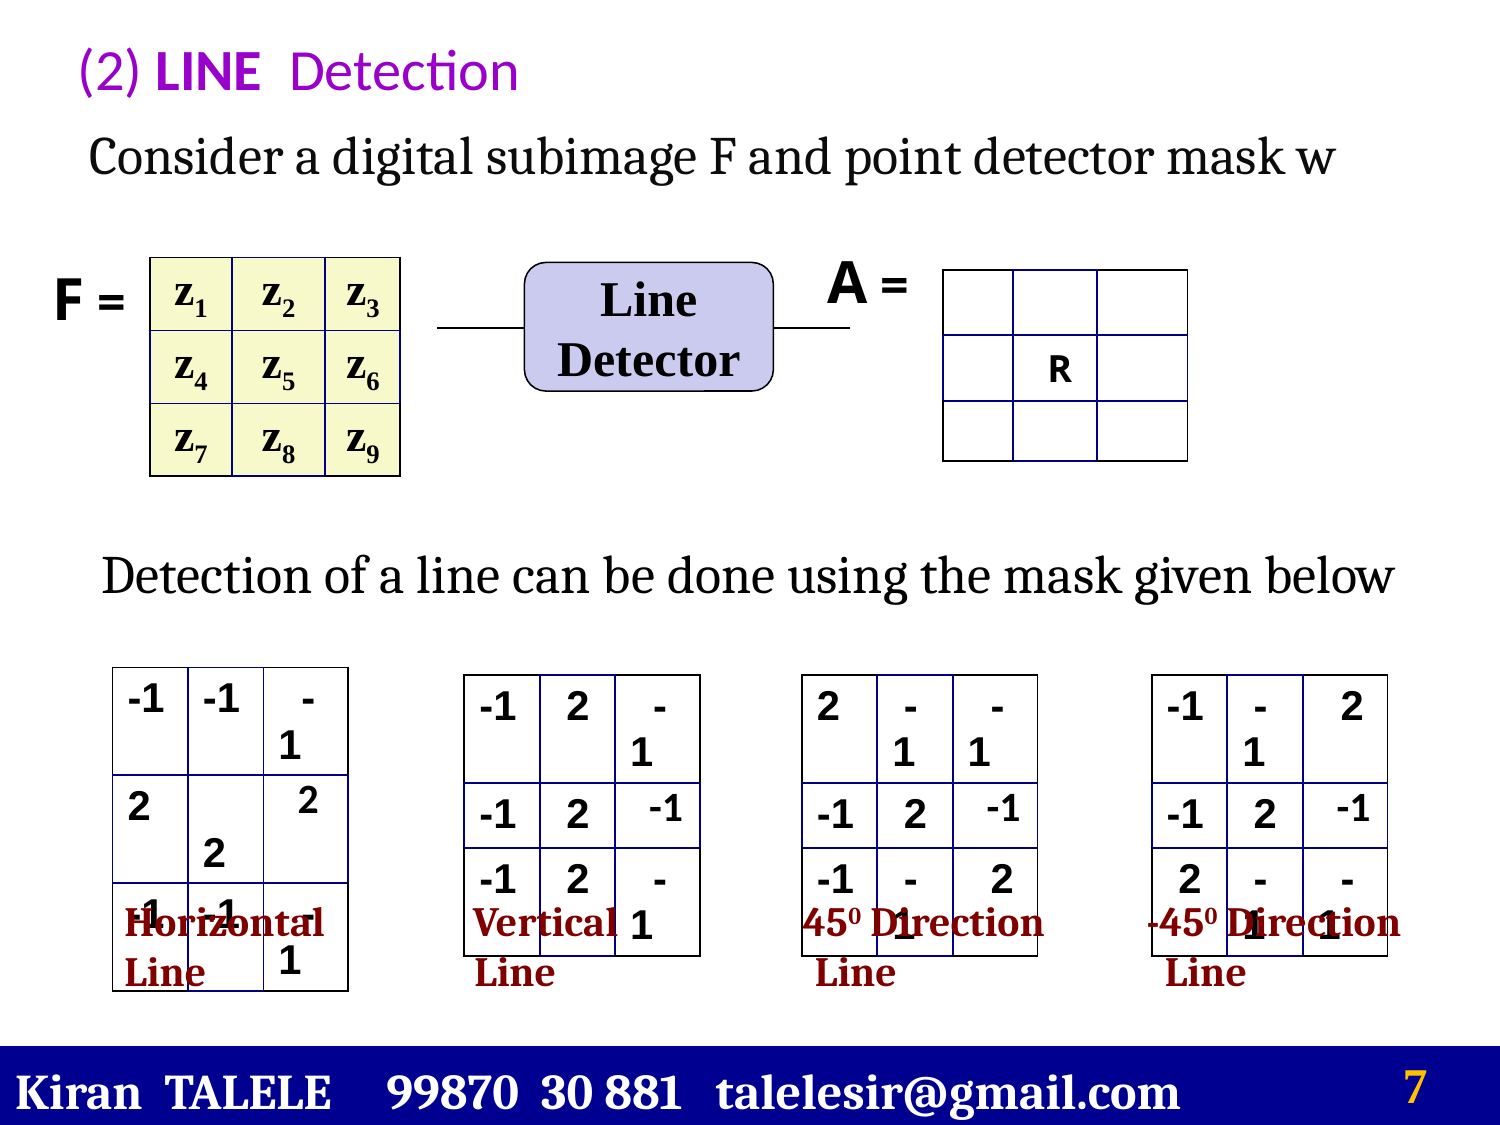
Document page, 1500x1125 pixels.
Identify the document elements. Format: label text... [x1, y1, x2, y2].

table_header 2 [541, 676, 614, 782]
table_cell -1 [803, 784, 876, 847]
table_cell 2 [1228, 784, 1302, 847]
table_header -1 [616, 676, 699, 782]
table_cell 2 [189, 776, 263, 882]
table_header [944, 271, 1012, 334]
table_header 2 [803, 676, 876, 782]
text_box A = [812, 237, 963, 324]
table_cell -1 [1228, 849, 1302, 887]
table_cell z4 [151, 331, 231, 403]
table_cell -1 [803, 849, 876, 887]
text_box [437, 262, 851, 392]
table_header z1 [188, 258, 231, 330]
text_box Detection of a line can be done using the mask given below [74, 531, 1500, 613]
table_cell 2 [878, 784, 952, 847]
table_header z2 [233, 258, 324, 330]
table_header [1014, 271, 1096, 334]
table_header -1 [189, 668, 263, 774]
table_cell [944, 402, 1012, 460]
table_cell [1098, 402, 1187, 460]
table_cell -1 [465, 849, 539, 887]
table_header -1 [264, 668, 347, 774]
list (2) LINE Detection [62, 24, 750, 112]
table_cell -1 [954, 784, 1037, 847]
table_cell 2 [541, 784, 614, 847]
table_header -1 [954, 676, 1037, 782]
table_cell [1098, 336, 1187, 400]
table_cell R [1014, 336, 1096, 400]
table_cell 2 [541, 849, 614, 887]
table_header z3 [326, 258, 399, 330]
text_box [0, 1045, 1500, 1125]
table_cell z9 [326, 404, 399, 475]
table_cell 2 [264, 776, 347, 882]
table_cell z5 [233, 331, 324, 403]
table_cell -1 [465, 784, 539, 847]
text_box Consider a digital subimage F and point detector mask w [62, 112, 1450, 194]
table_header 2 [1304, 676, 1387, 782]
table_cell 2 [113, 776, 187, 882]
table_cell [1014, 402, 1096, 460]
table_cell -1 [616, 784, 699, 847]
table_cell [944, 336, 1012, 400]
table_cell -1 [616, 849, 699, 887]
table_cell -1 [1304, 849, 1387, 887]
table_cell z7 [151, 404, 231, 475]
table_header -1 [1228, 676, 1302, 782]
table_header [1098, 271, 1187, 334]
table_cell z8 [233, 404, 324, 475]
table_header -1 [465, 676, 539, 782]
text_box F = [37, 254, 188, 341]
table_cell z6 [326, 331, 399, 403]
text_box Horizontal Vertical 450 Direction -450 Direction Line Line Line Line [109, 887, 1500, 1004]
table_header -1 [878, 676, 952, 782]
table_cell 2 [954, 849, 1037, 887]
table_header -1 [1153, 676, 1226, 782]
table_cell -1 [878, 849, 952, 887]
table_cell -1 [1304, 784, 1387, 847]
table_cell -1 [1153, 784, 1226, 847]
table_cell 2 [1153, 849, 1226, 887]
table_header -1 [113, 668, 187, 774]
